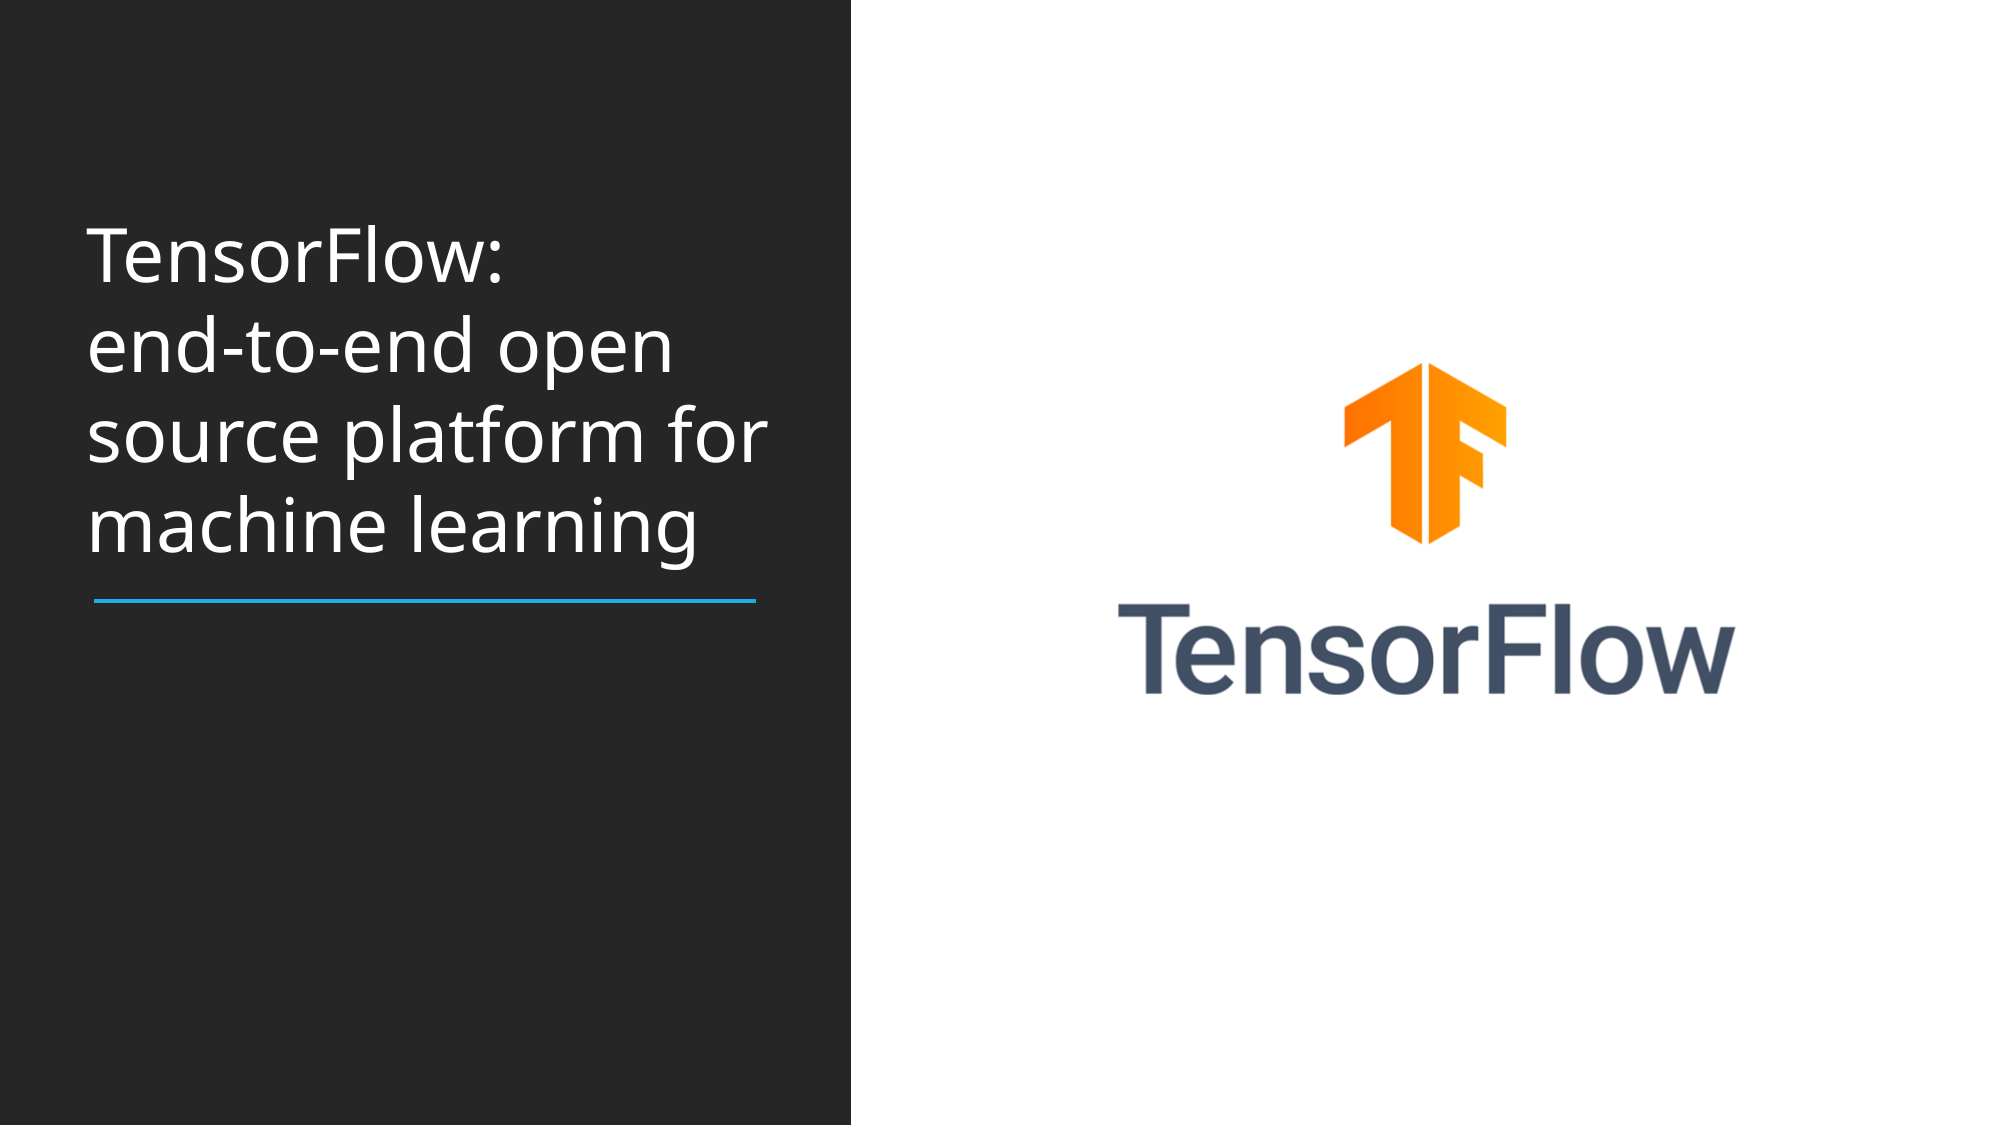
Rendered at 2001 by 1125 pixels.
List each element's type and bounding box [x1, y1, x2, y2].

text_box [0, 0, 2000, 1125]
picture [898, 231, 1956, 826]
